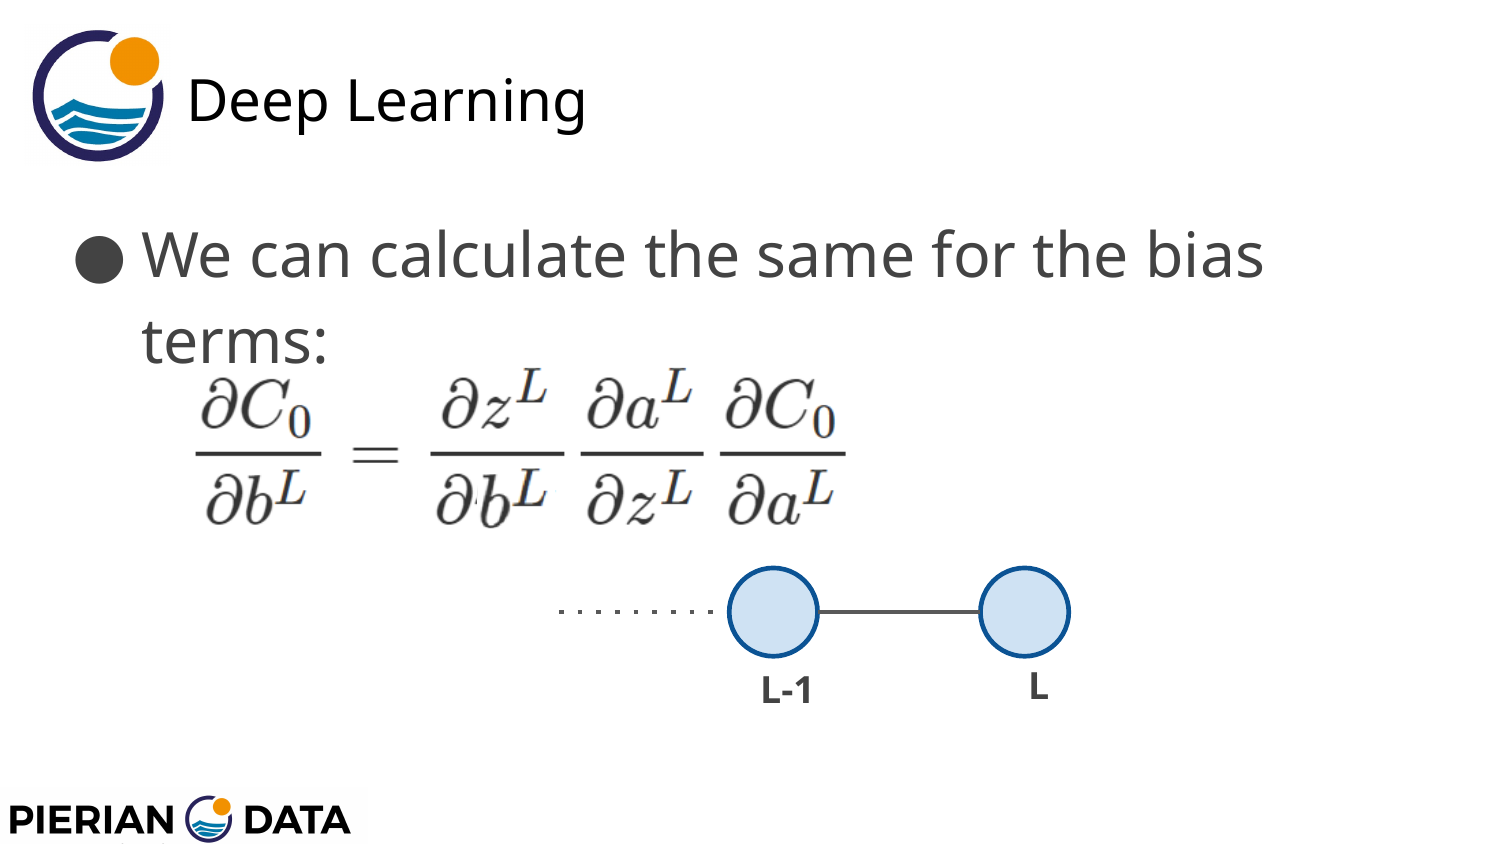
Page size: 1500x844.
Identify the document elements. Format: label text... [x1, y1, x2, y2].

picture [189, 360, 855, 544]
list We can calculate the same for the bias terms: [51, 189, 1449, 385]
list L-1 [745, 650, 963, 740]
text_box [980, 567, 1069, 655]
picture [0, 787, 368, 844]
picture [24, 24, 172, 167]
text_box [729, 567, 818, 650]
title Deep Learning [176, 48, 1449, 143]
list L [1013, 646, 1231, 735]
